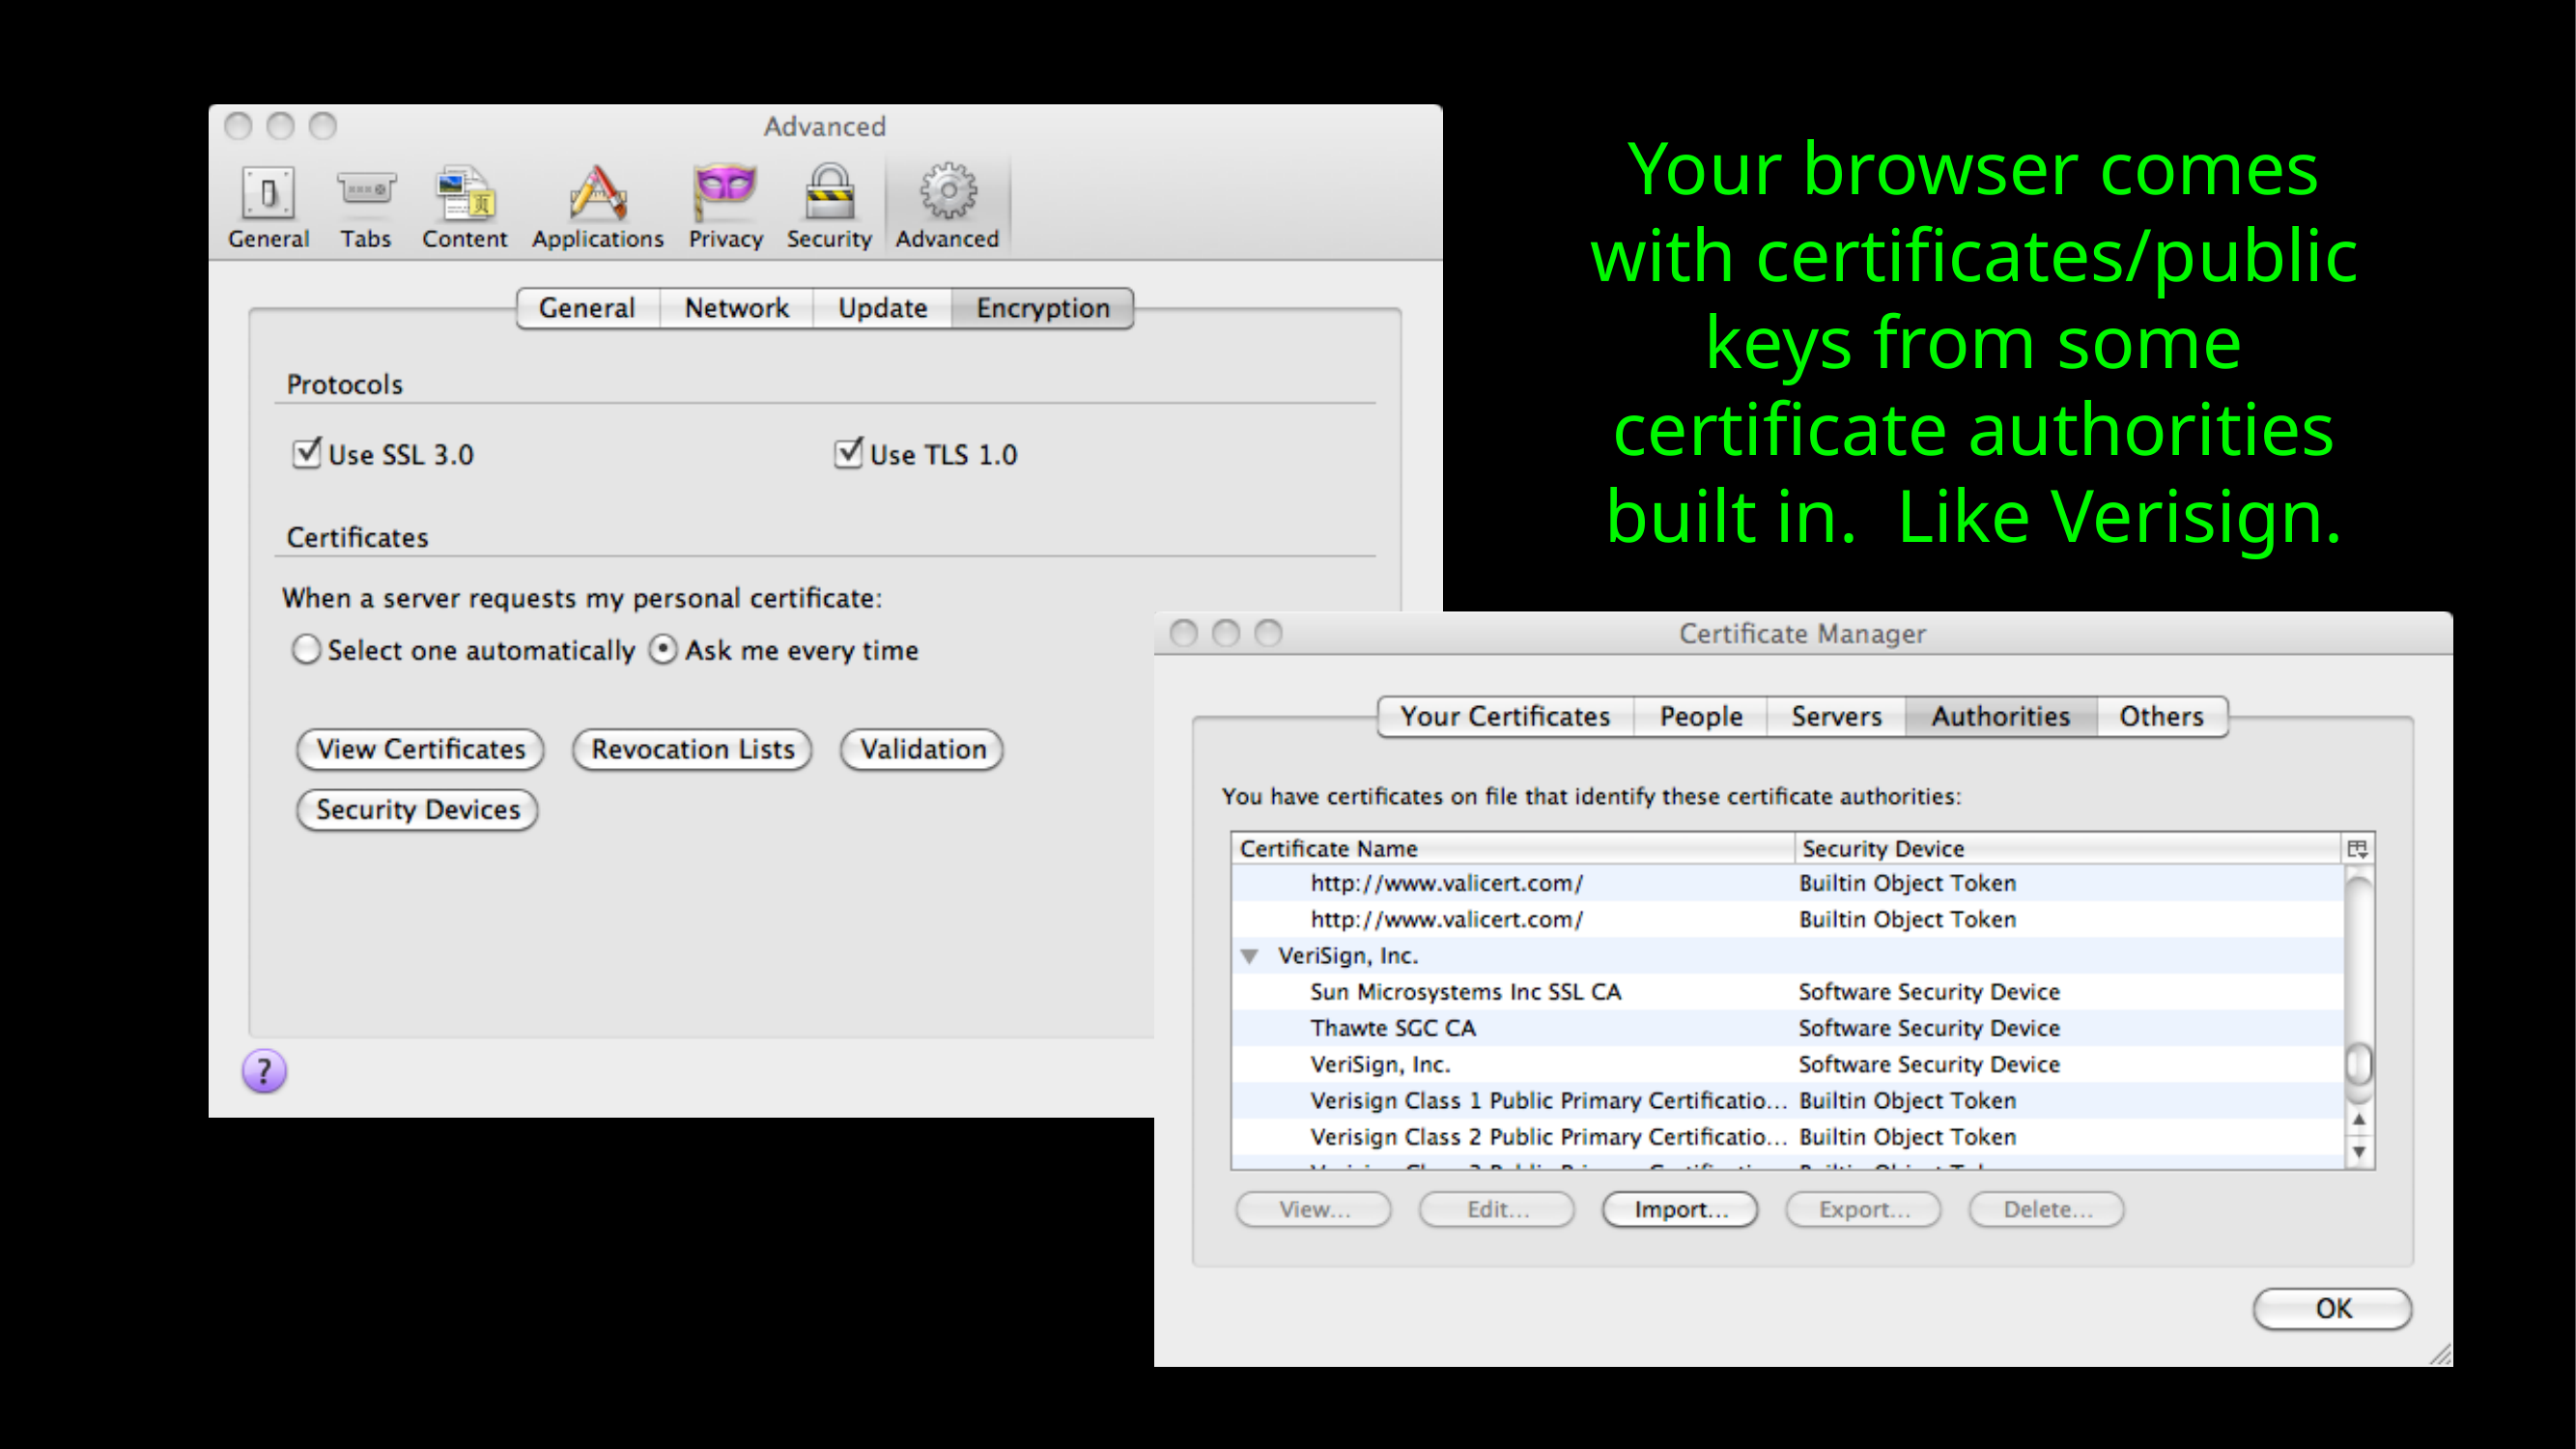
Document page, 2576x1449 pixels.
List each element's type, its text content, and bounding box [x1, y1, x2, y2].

text_box Your browser comes with certificates/public keys from some certificate authorities built in. Like Verisign. [1541, 113, 2409, 565]
picture [209, 104, 2453, 1367]
